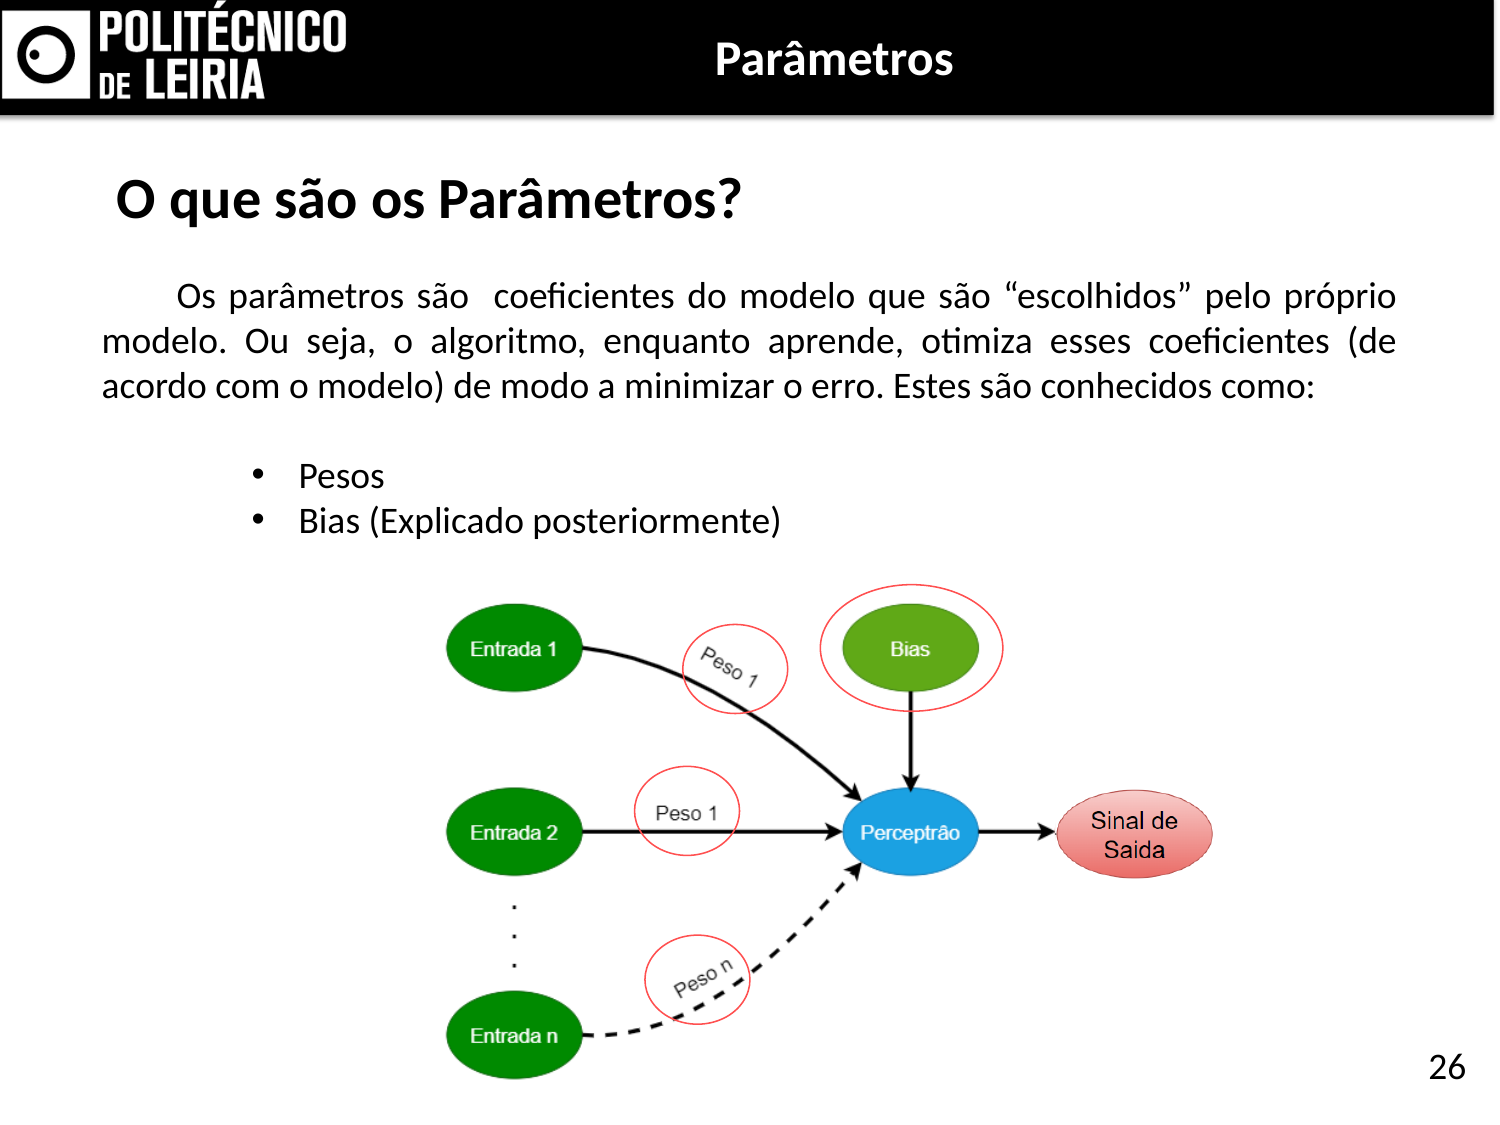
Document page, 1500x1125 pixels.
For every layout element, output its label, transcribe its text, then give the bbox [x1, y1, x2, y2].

text_box [848, 584, 975, 602]
text_box Parâmetros [489, 9, 1180, 120]
text_box O que são os Parâmetros? [102, 144, 1451, 255]
text_box 26 [1413, 1034, 1482, 1095]
picture [0, 0, 1500, 125]
text_box Os parâmetros são coeficientes do modelo que são “escolhidos” pelo próprio modelo. Ou seja, o algoritmo, enquanto aprende, otimiza esses coeficientes (de acordo com o modelo) de modo a minimizar o erro. Estes são conhecidos como: Pesos Bias (Explicado posteriormente) [86, 263, 1413, 639]
picture [440, 602, 1216, 1087]
